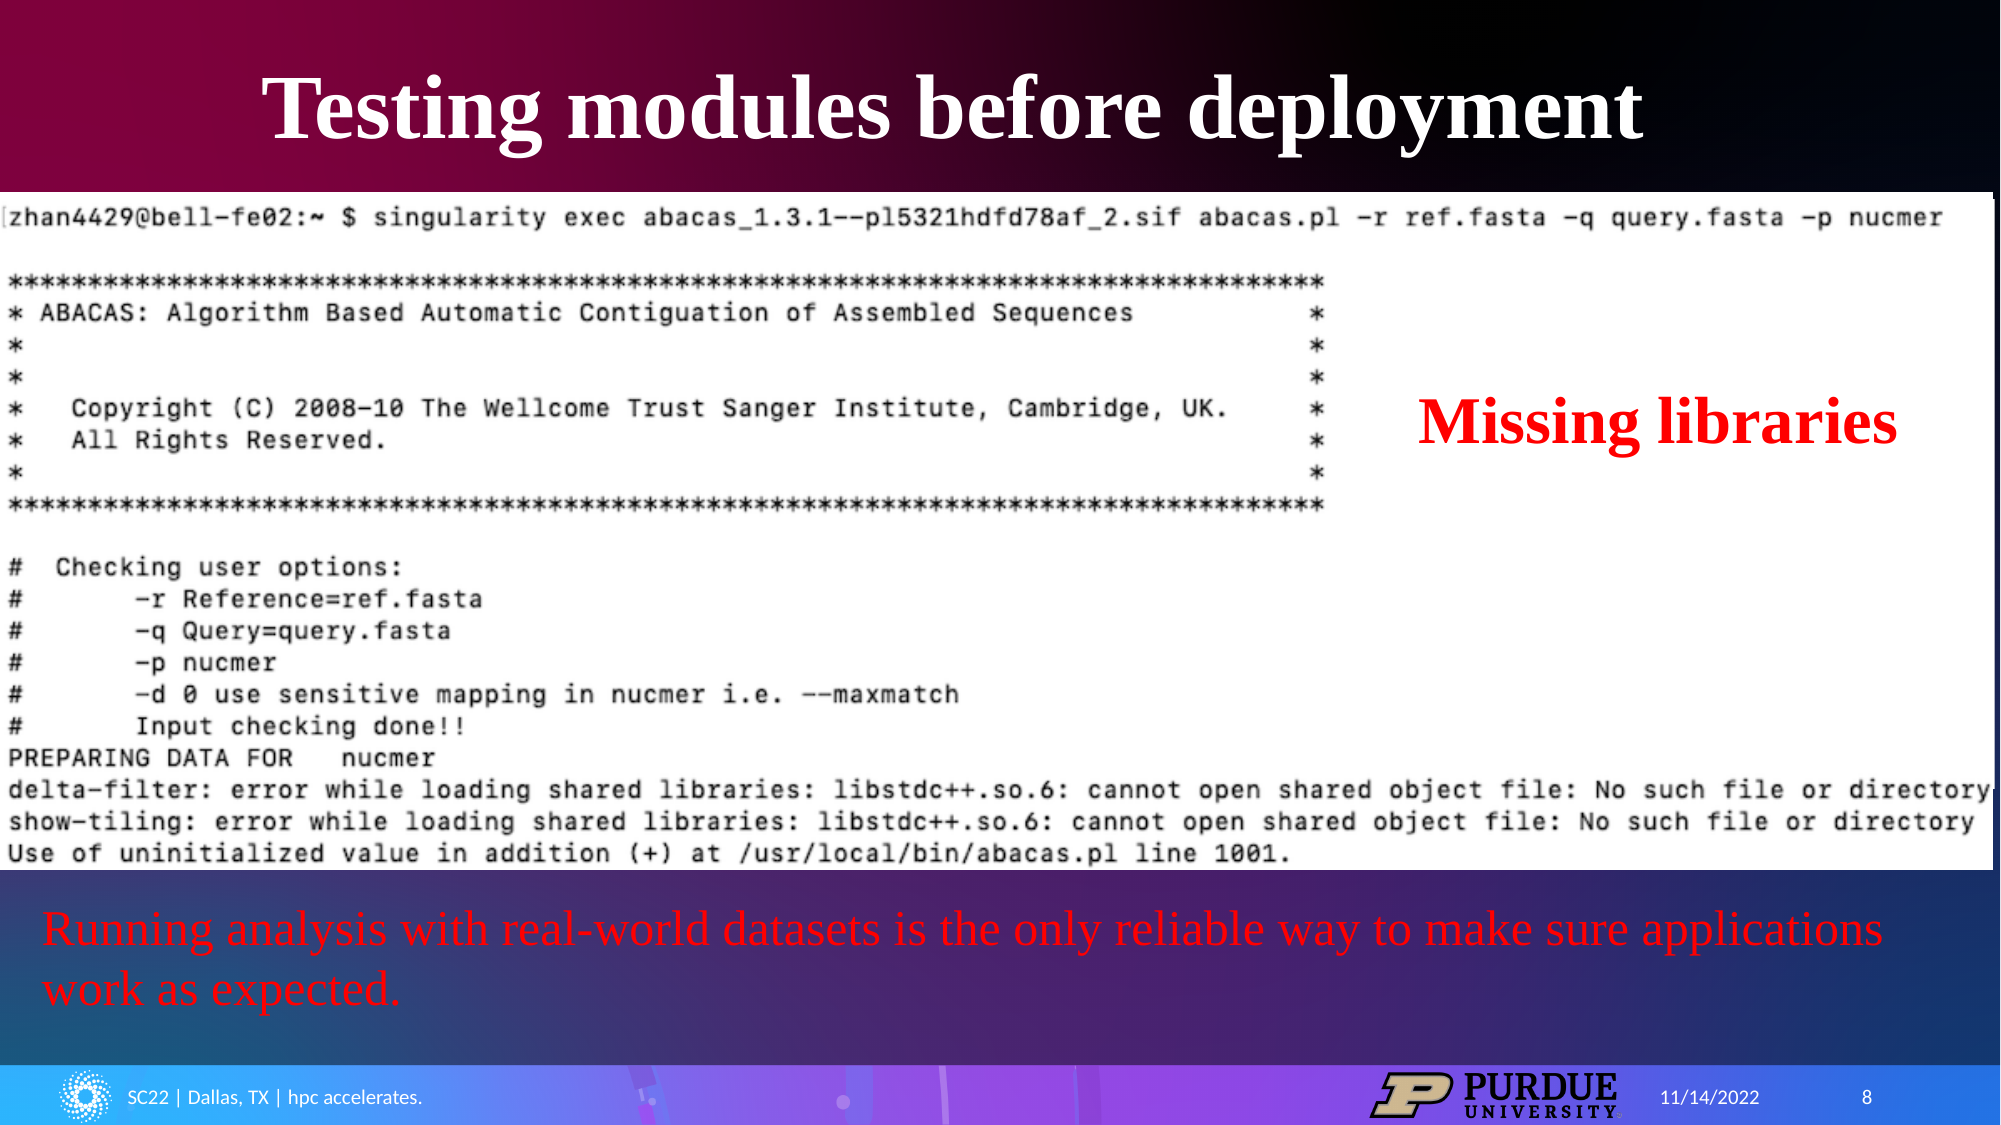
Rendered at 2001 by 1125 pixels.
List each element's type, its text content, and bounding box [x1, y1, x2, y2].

picture [0, 0, 2001, 1125]
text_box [0, 192, 1994, 870]
footer SC22 | Dallas, TX | hpc accelerates. [112, 1083, 1364, 1124]
text_box Running analysis with real-world datasets is the only reliable way to make sure applications work as expected. [26, 888, 1995, 1083]
title Testing modules before deployment [112, 129, 1819, 192]
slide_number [1637, 1083, 1775, 1124]
slide_number 8 [1797, 1083, 1888, 1124]
